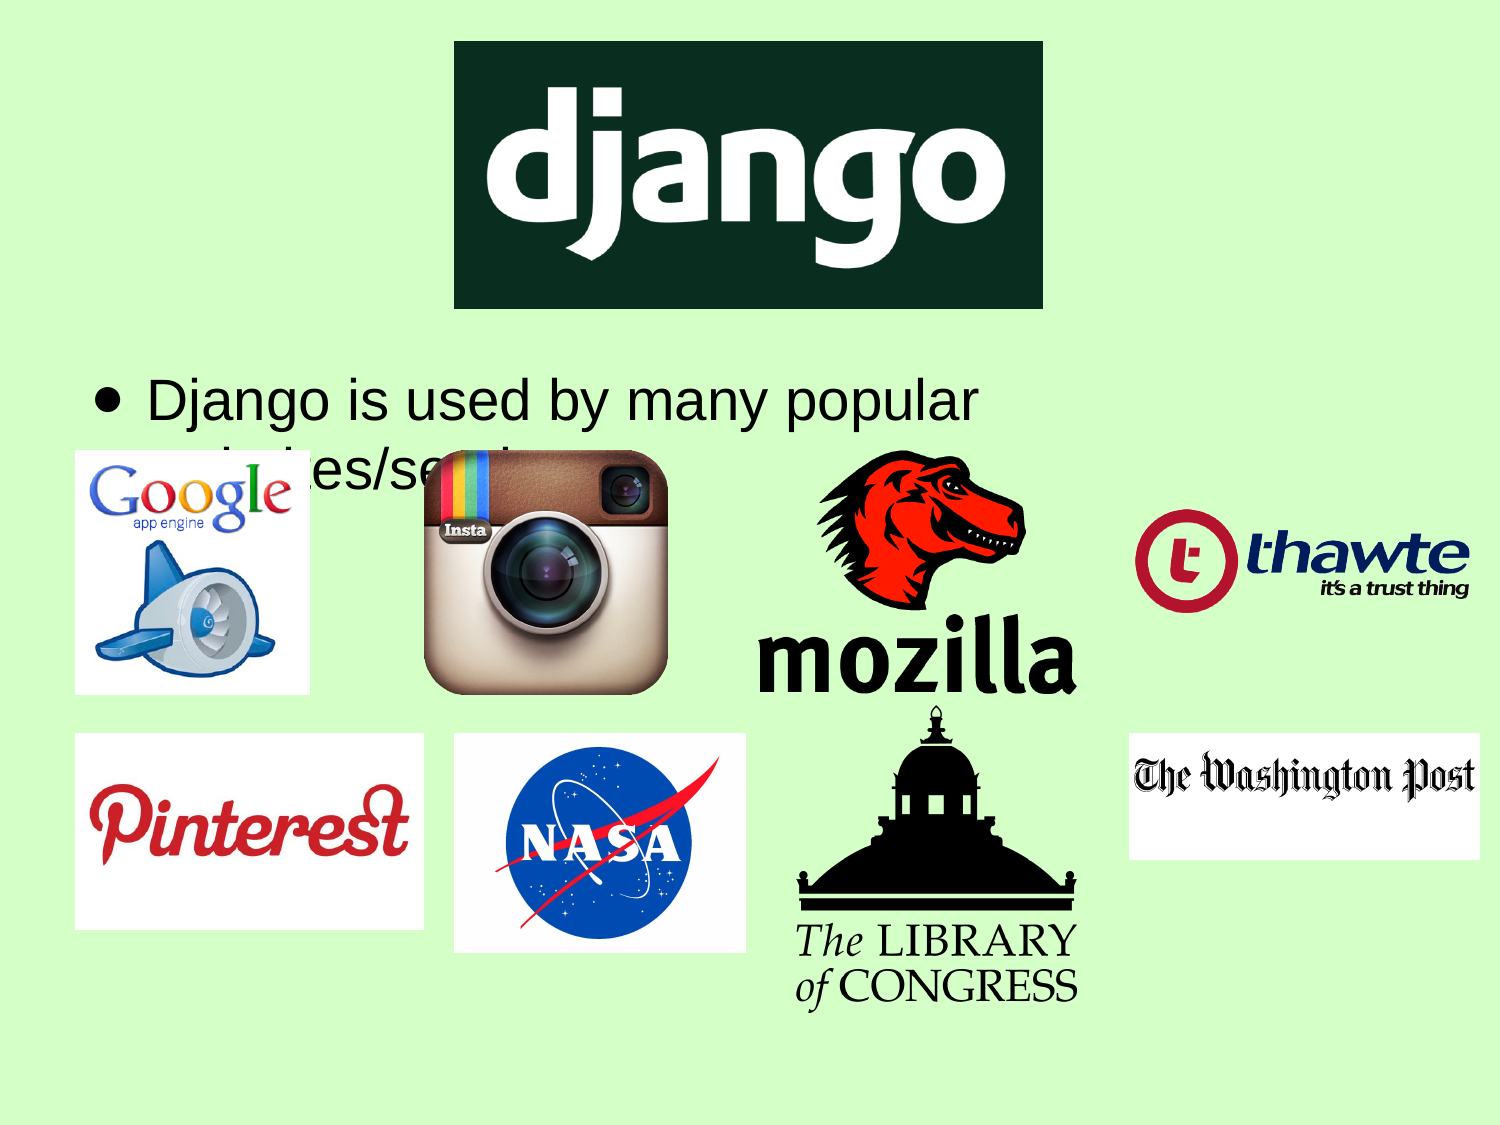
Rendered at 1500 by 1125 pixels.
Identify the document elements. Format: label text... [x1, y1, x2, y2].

list Django is used by many popular websites/services: [75, 262, 1425, 1005]
picture [423, 450, 668, 695]
picture [453, 733, 747, 953]
picture [1129, 506, 1500, 618]
picture [74, 450, 310, 695]
picture [1129, 733, 1480, 860]
picture [453, 41, 1043, 310]
picture [74, 733, 425, 930]
picture [795, 705, 1078, 1013]
picture [757, 450, 1078, 695]
